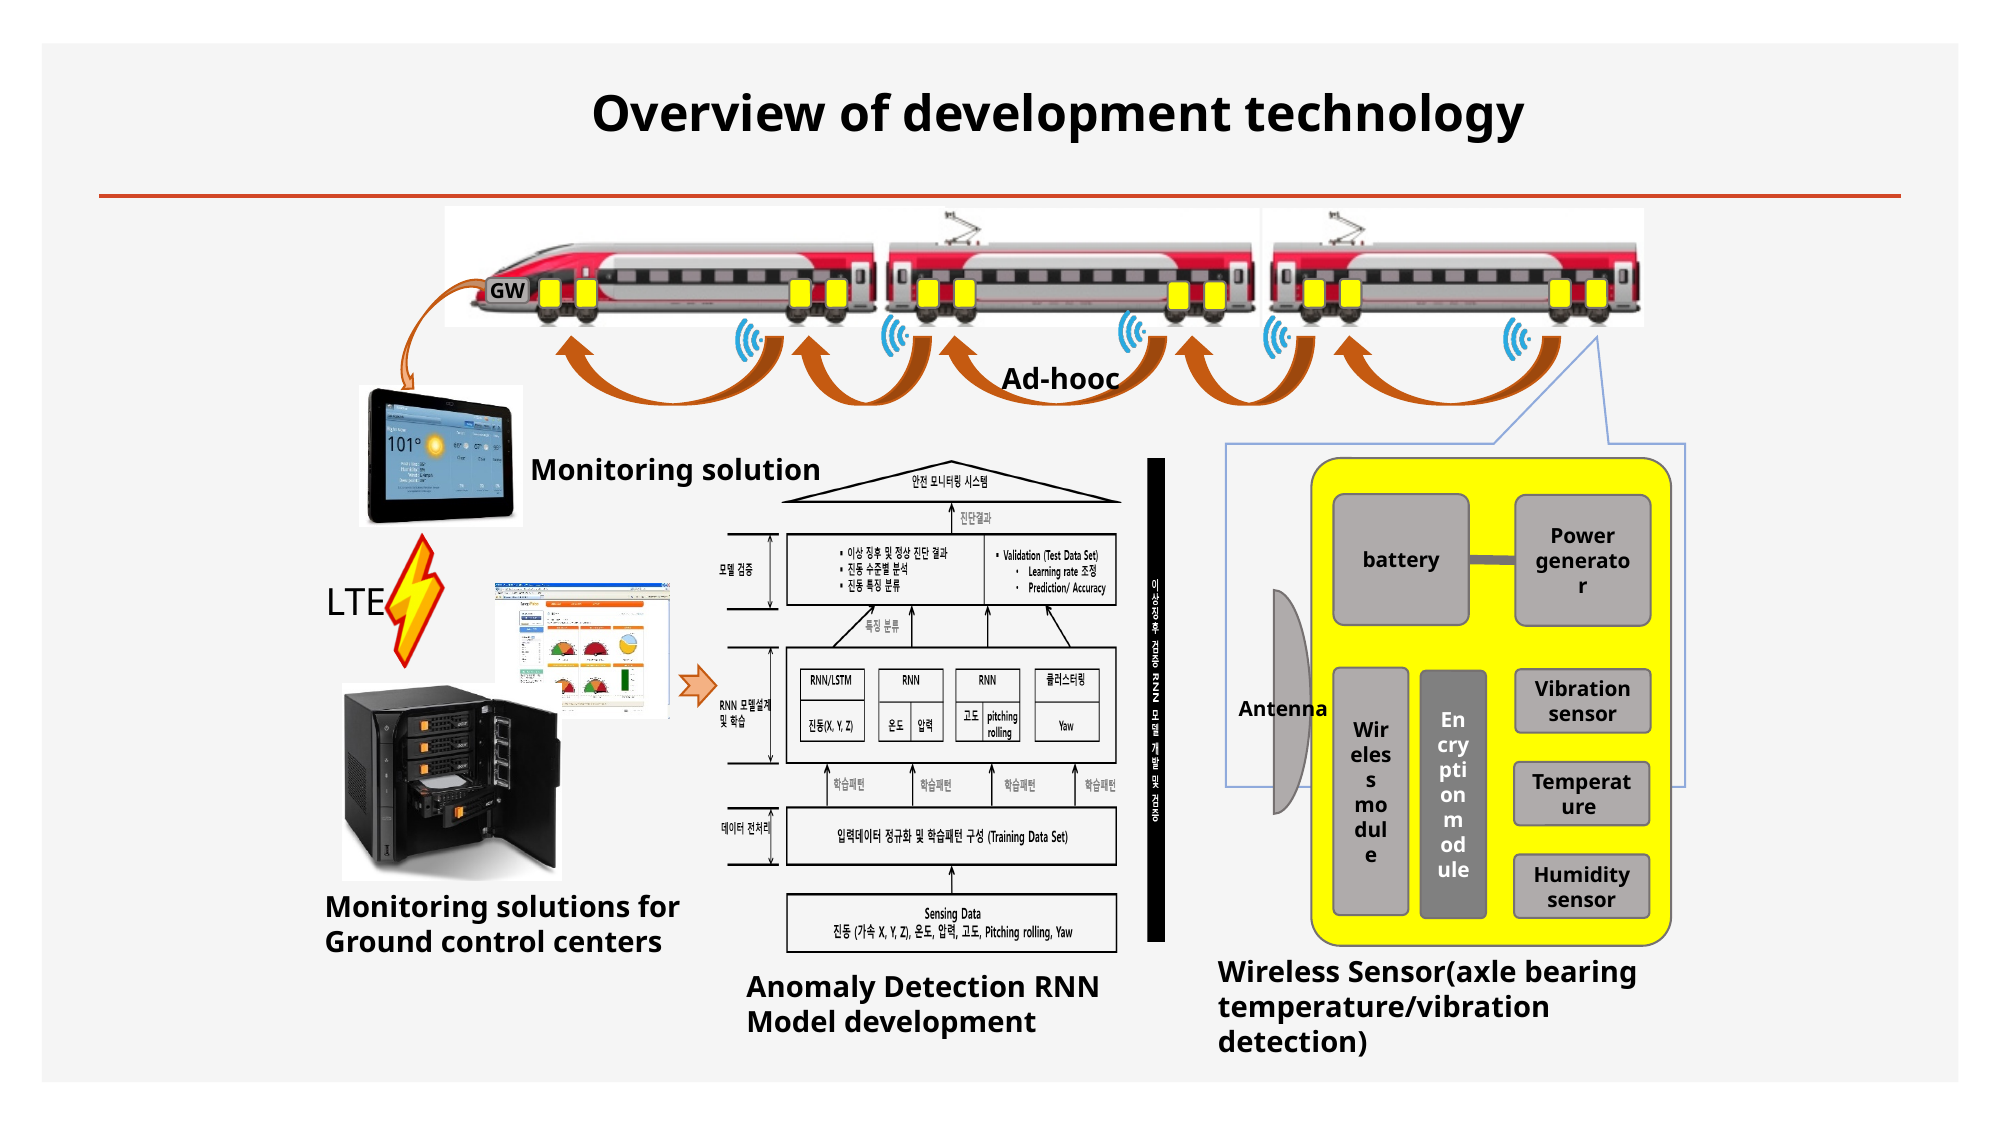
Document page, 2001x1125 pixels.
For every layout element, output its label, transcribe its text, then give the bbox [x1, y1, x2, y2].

text_box [1136, 335, 1168, 387]
text_box [791, 335, 933, 406]
text_box Wireless Sensor(axle bearing temperature/vibration detection) [1203, 945, 1716, 1096]
text_box [1333, 335, 1562, 406]
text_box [1225, 458, 1671, 946]
text_box Ad-hooc [986, 353, 1136, 404]
text_box [1174, 335, 1316, 406]
text_box Monitoring solution [523, 443, 845, 494]
text_box [678, 663, 714, 708]
text_box Anomaly Detection RNN Model development [731, 960, 1124, 1046]
text_box [938, 335, 986, 392]
text_box [1224, 334, 1687, 788]
text_box [400, 292, 444, 385]
text_box Overview of development technology [576, 74, 1540, 149]
picture [714, 458, 1165, 953]
picture [444, 206, 1645, 362]
picture [359, 385, 523, 527]
text_box Monitoring solutions for Ground control centers [309, 880, 696, 966]
picture [360, 533, 477, 668]
picture [342, 583, 670, 882]
text_box LTE [310, 570, 370, 630]
text_box [555, 335, 784, 406]
